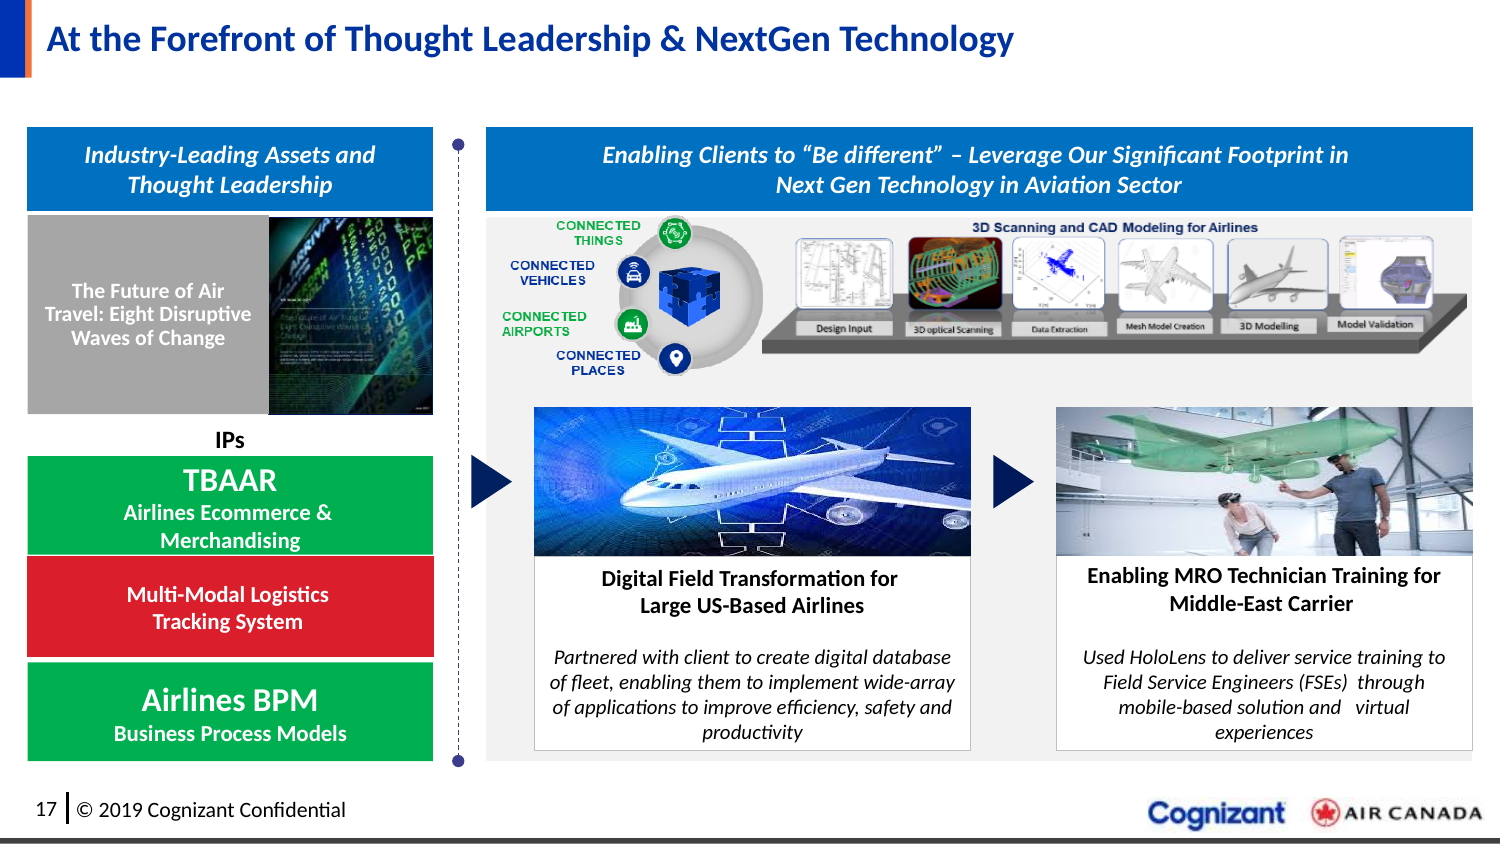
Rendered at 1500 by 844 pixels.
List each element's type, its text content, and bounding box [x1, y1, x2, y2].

text_box Enabling MRO Technician Training for Middle-East Carrier Used HoloLens to deliver service training to Field Service Engineers (FSEs) through mobile-based solution and virtual experiences [1056, 556, 1473, 751]
picture [1056, 407, 1473, 556]
text_box Industry-Leading Assets and Thought Leadership [27, 127, 433, 211]
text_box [27, 455, 433, 762]
text_box Enabling Clients to “Be different” – Leverage Our Significant Footprint in Next Gen Technology in Aviation Sector [486, 127, 1473, 211]
text_box [470, 453, 514, 511]
picture [268, 217, 433, 415]
picture [1147, 797, 1485, 833]
text_box [485, 216, 1473, 762]
picture [534, 407, 971, 556]
picture [463, 213, 1467, 386]
text_box Digital Field Transformation for Large US-Based Airlines Partnered with client to create digital database of fleet, enabling them to implement wide-array of applications to improve efficiency, safety and productivity [534, 556, 971, 751]
text_box The Future of Air Travel: Eight Disruptive Waves of Change [27, 214, 270, 415]
title At the Forefront of Thought Leadership & NextGen Technology [31, 0, 1500, 78]
text_box IPs [200, 416, 260, 452]
text_box [992, 452, 1036, 511]
